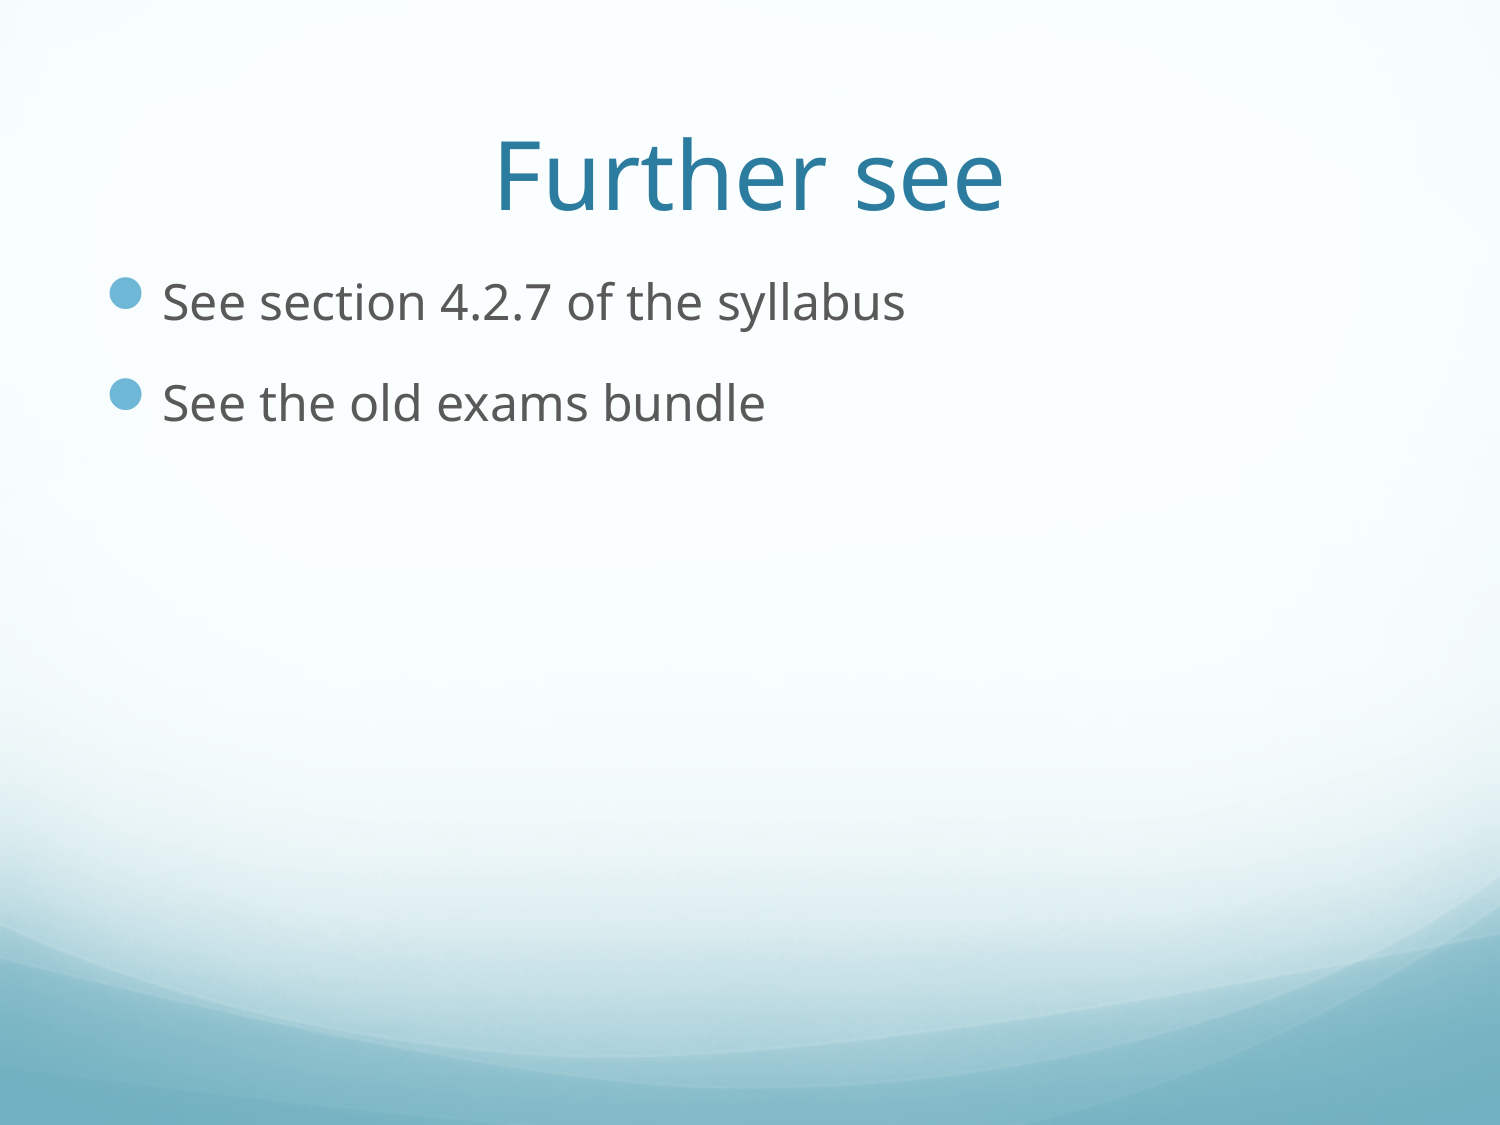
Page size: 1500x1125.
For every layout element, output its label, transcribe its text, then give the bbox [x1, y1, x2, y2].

list See section 4.2.7 of the syllabus See the old exams bundle [90, 262, 1410, 975]
title Further see [90, 17, 1410, 237]
